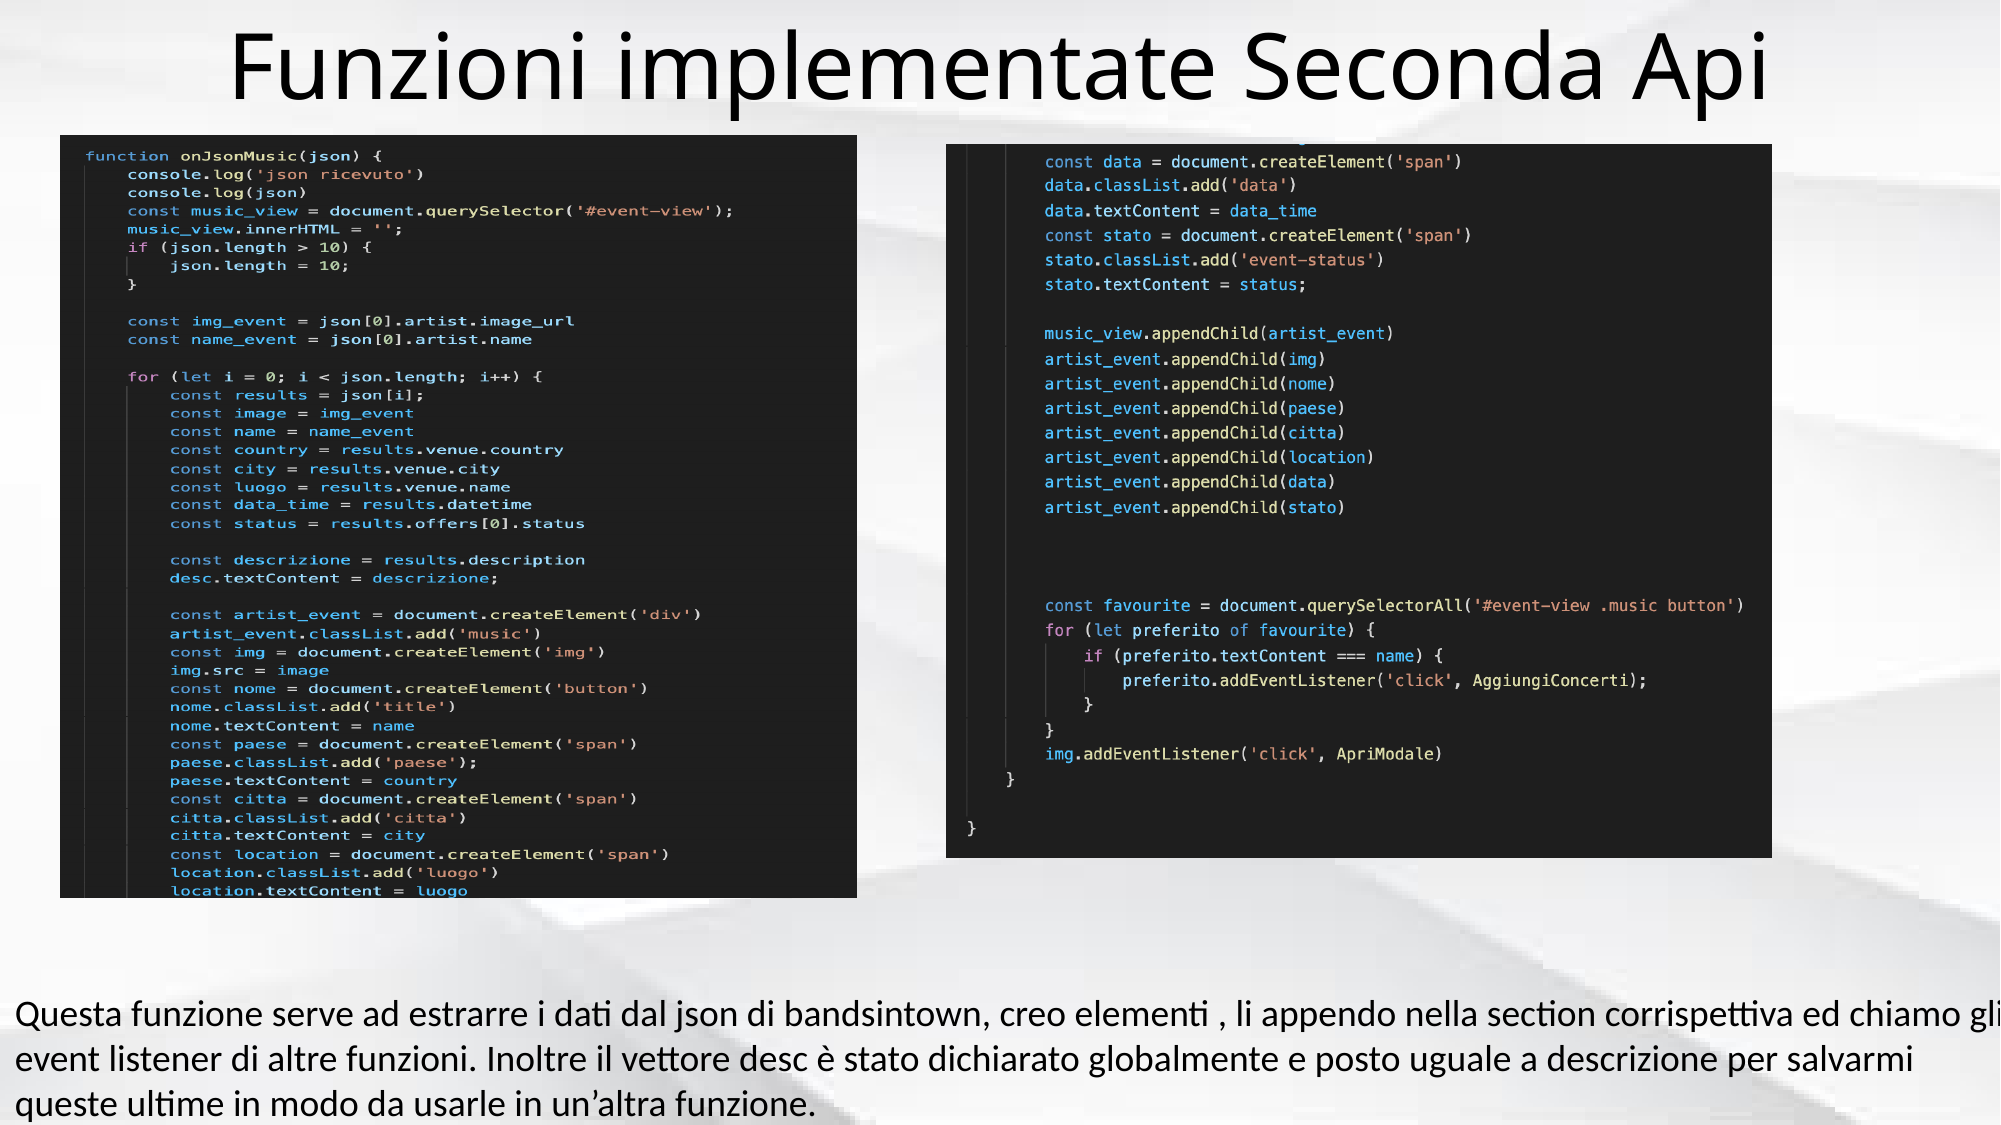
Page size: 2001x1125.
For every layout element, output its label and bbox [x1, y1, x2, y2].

list [946, 144, 1772, 859]
picture [0, 0, 2000, 1125]
